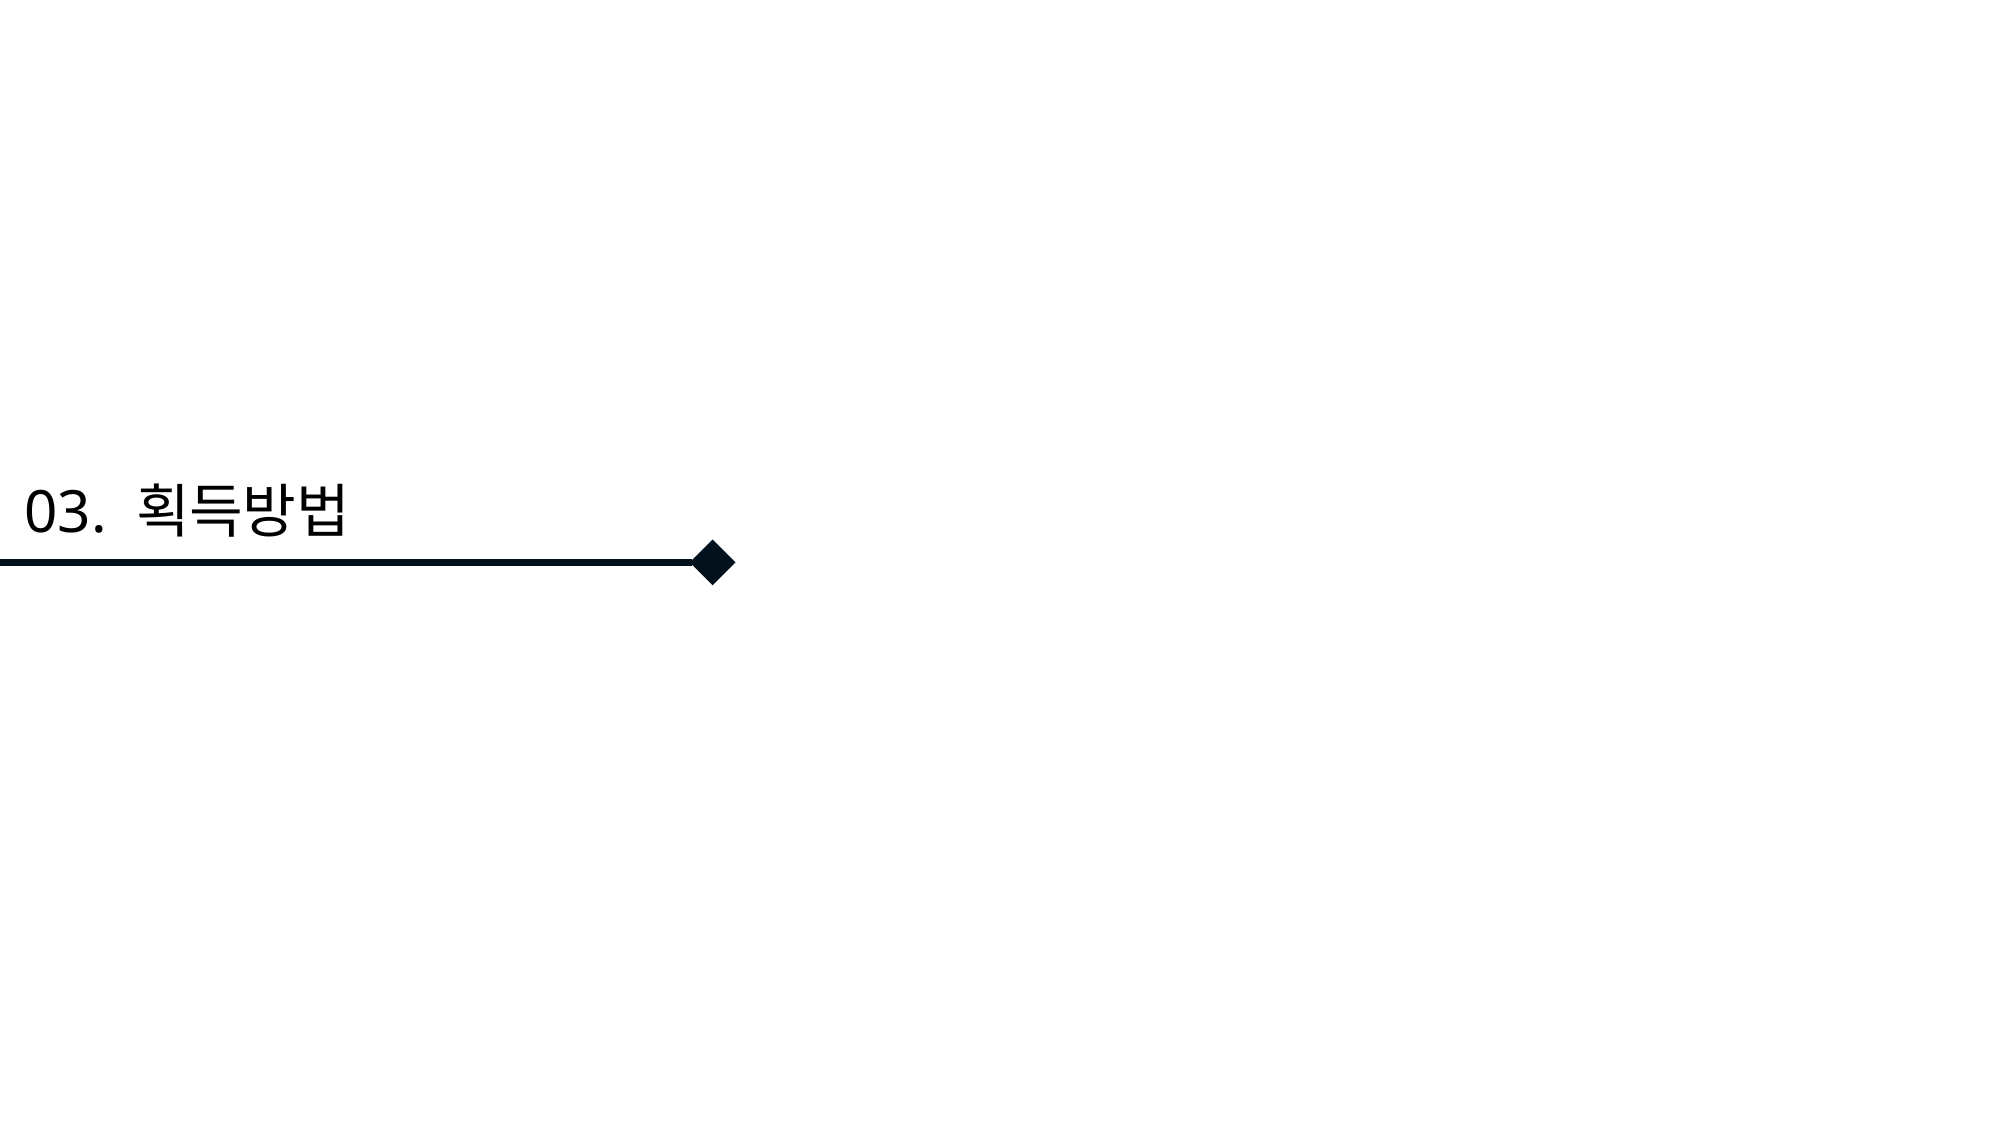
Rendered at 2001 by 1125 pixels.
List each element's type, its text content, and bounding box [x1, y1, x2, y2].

text_box [691, 539, 736, 586]
text_box 03. 획득방법 [9, 466, 666, 552]
